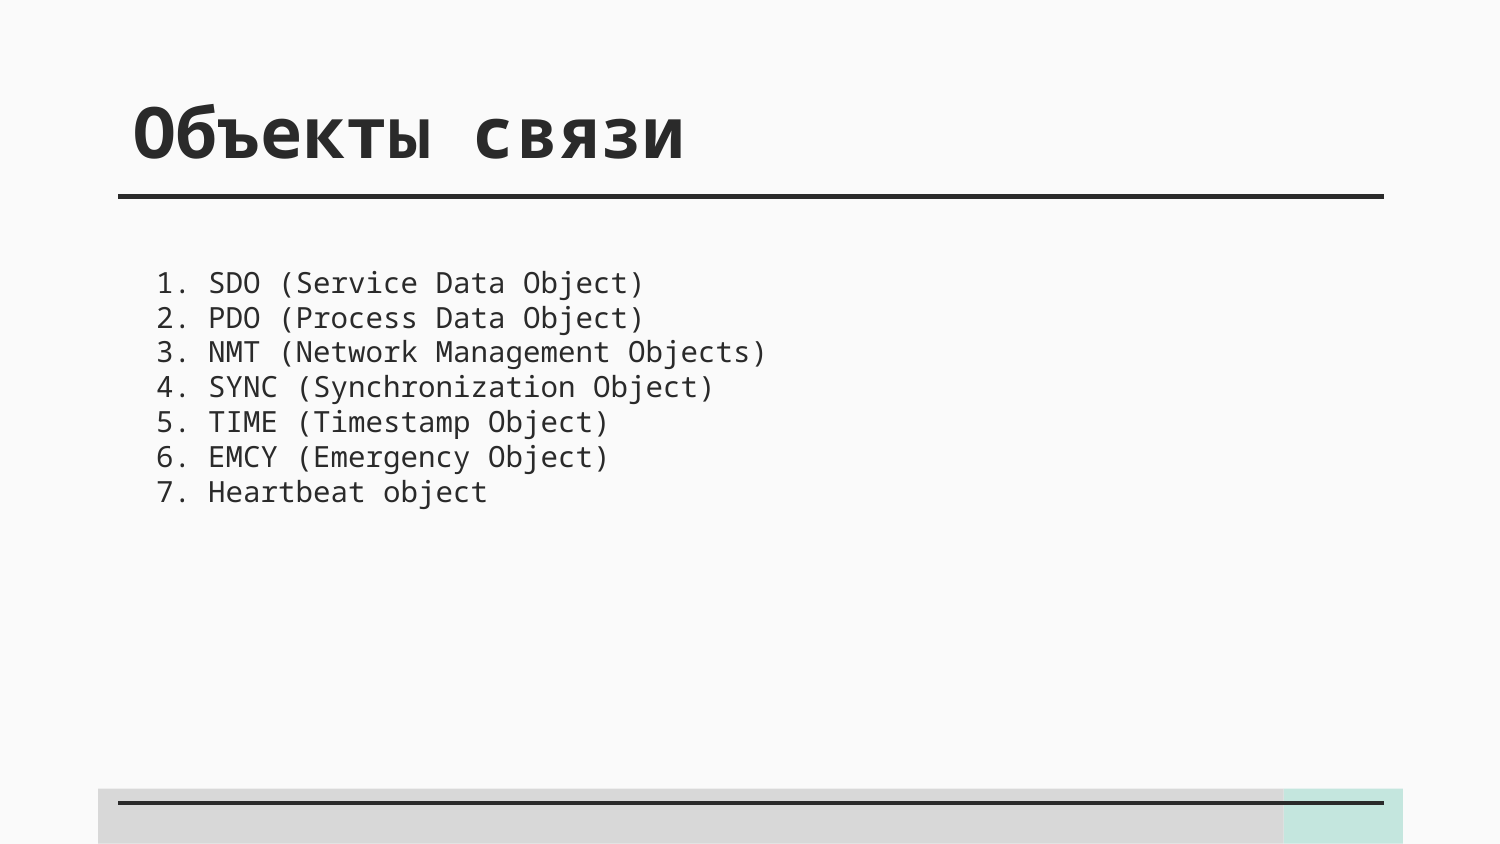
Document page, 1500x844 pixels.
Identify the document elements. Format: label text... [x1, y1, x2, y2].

text_box SDO (Service Data Object) PDO (Process Data Object) NMT (Network Management Objects) SYNC (Synchronization Object) TIME (Timestamp Object) EMCY (Emergency Object) Heartbeat object [118, 248, 1001, 524]
title Объекты связи [118, 72, 1382, 167]
